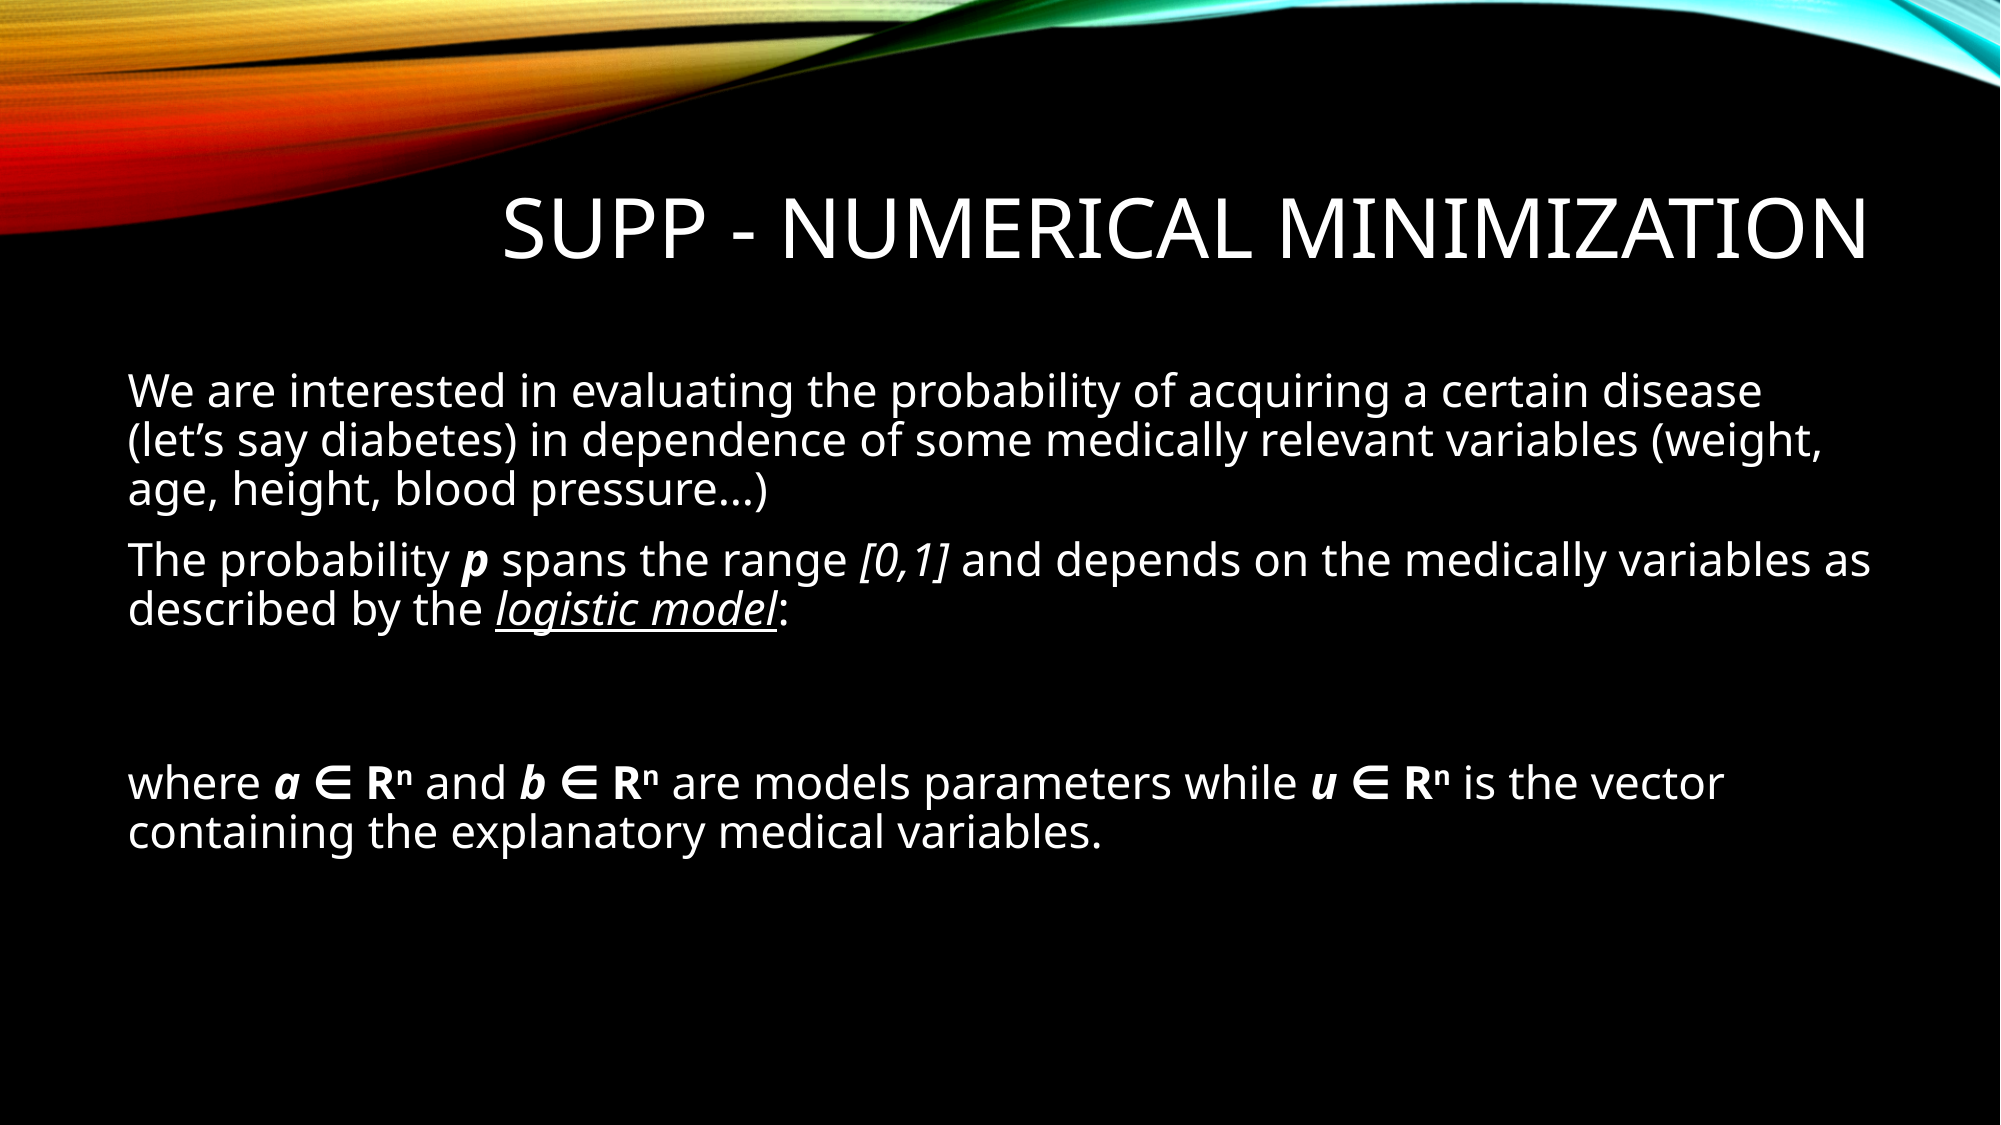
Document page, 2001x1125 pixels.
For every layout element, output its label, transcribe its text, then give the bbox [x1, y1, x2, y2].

picture [0, 0, 2000, 237]
title Supp - NUMERICAL MINIMIZATION [474, 125, 1888, 338]
